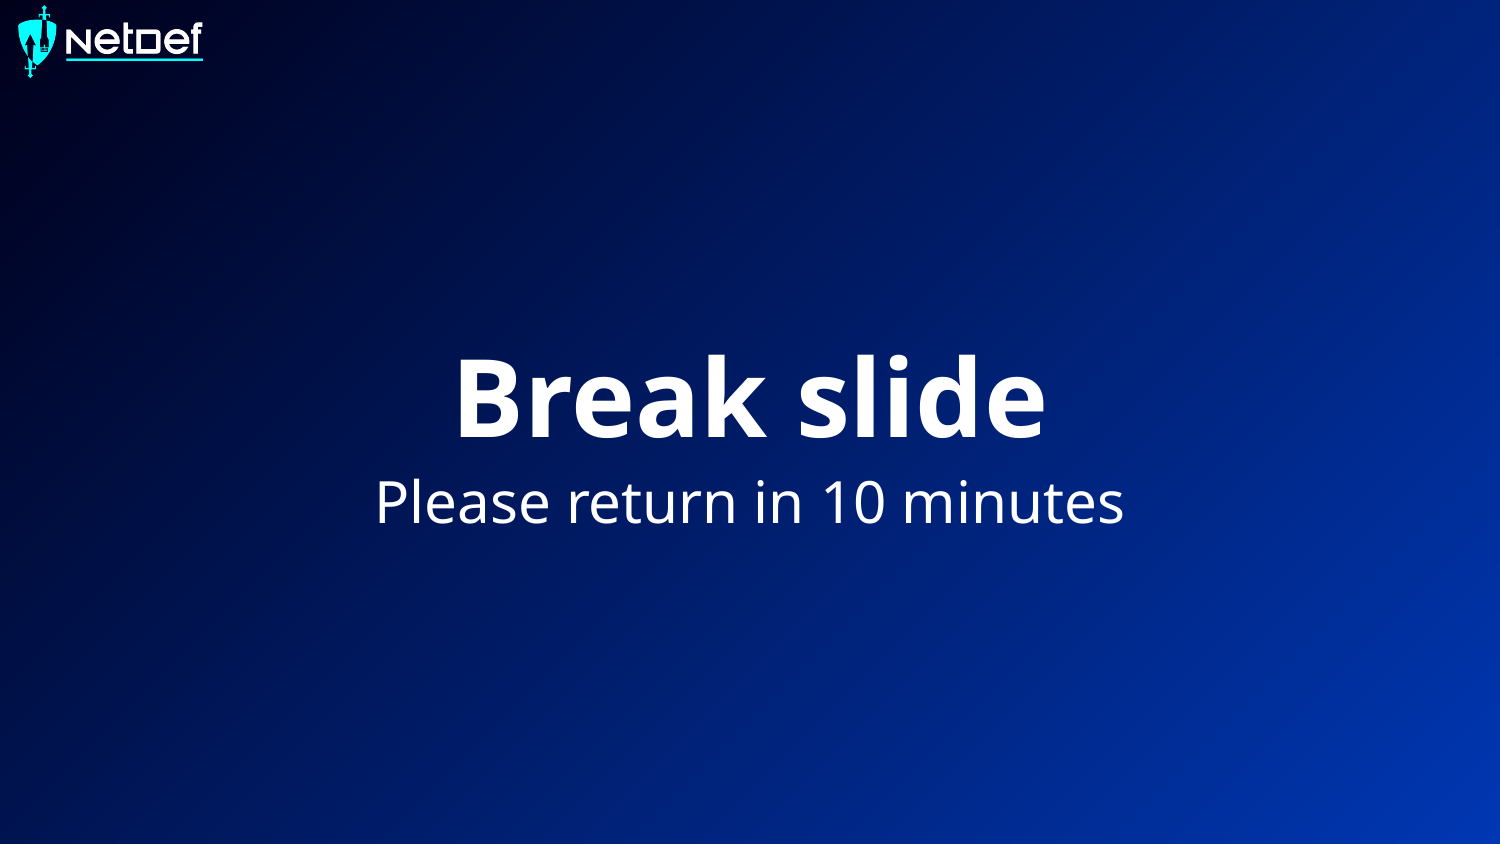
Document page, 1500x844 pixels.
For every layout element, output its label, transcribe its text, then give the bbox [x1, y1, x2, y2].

picture [0, 0, 242, 173]
subtitle Please return in 10 minutes [51, 464, 1449, 595]
title Break slide [51, 122, 1449, 459]
